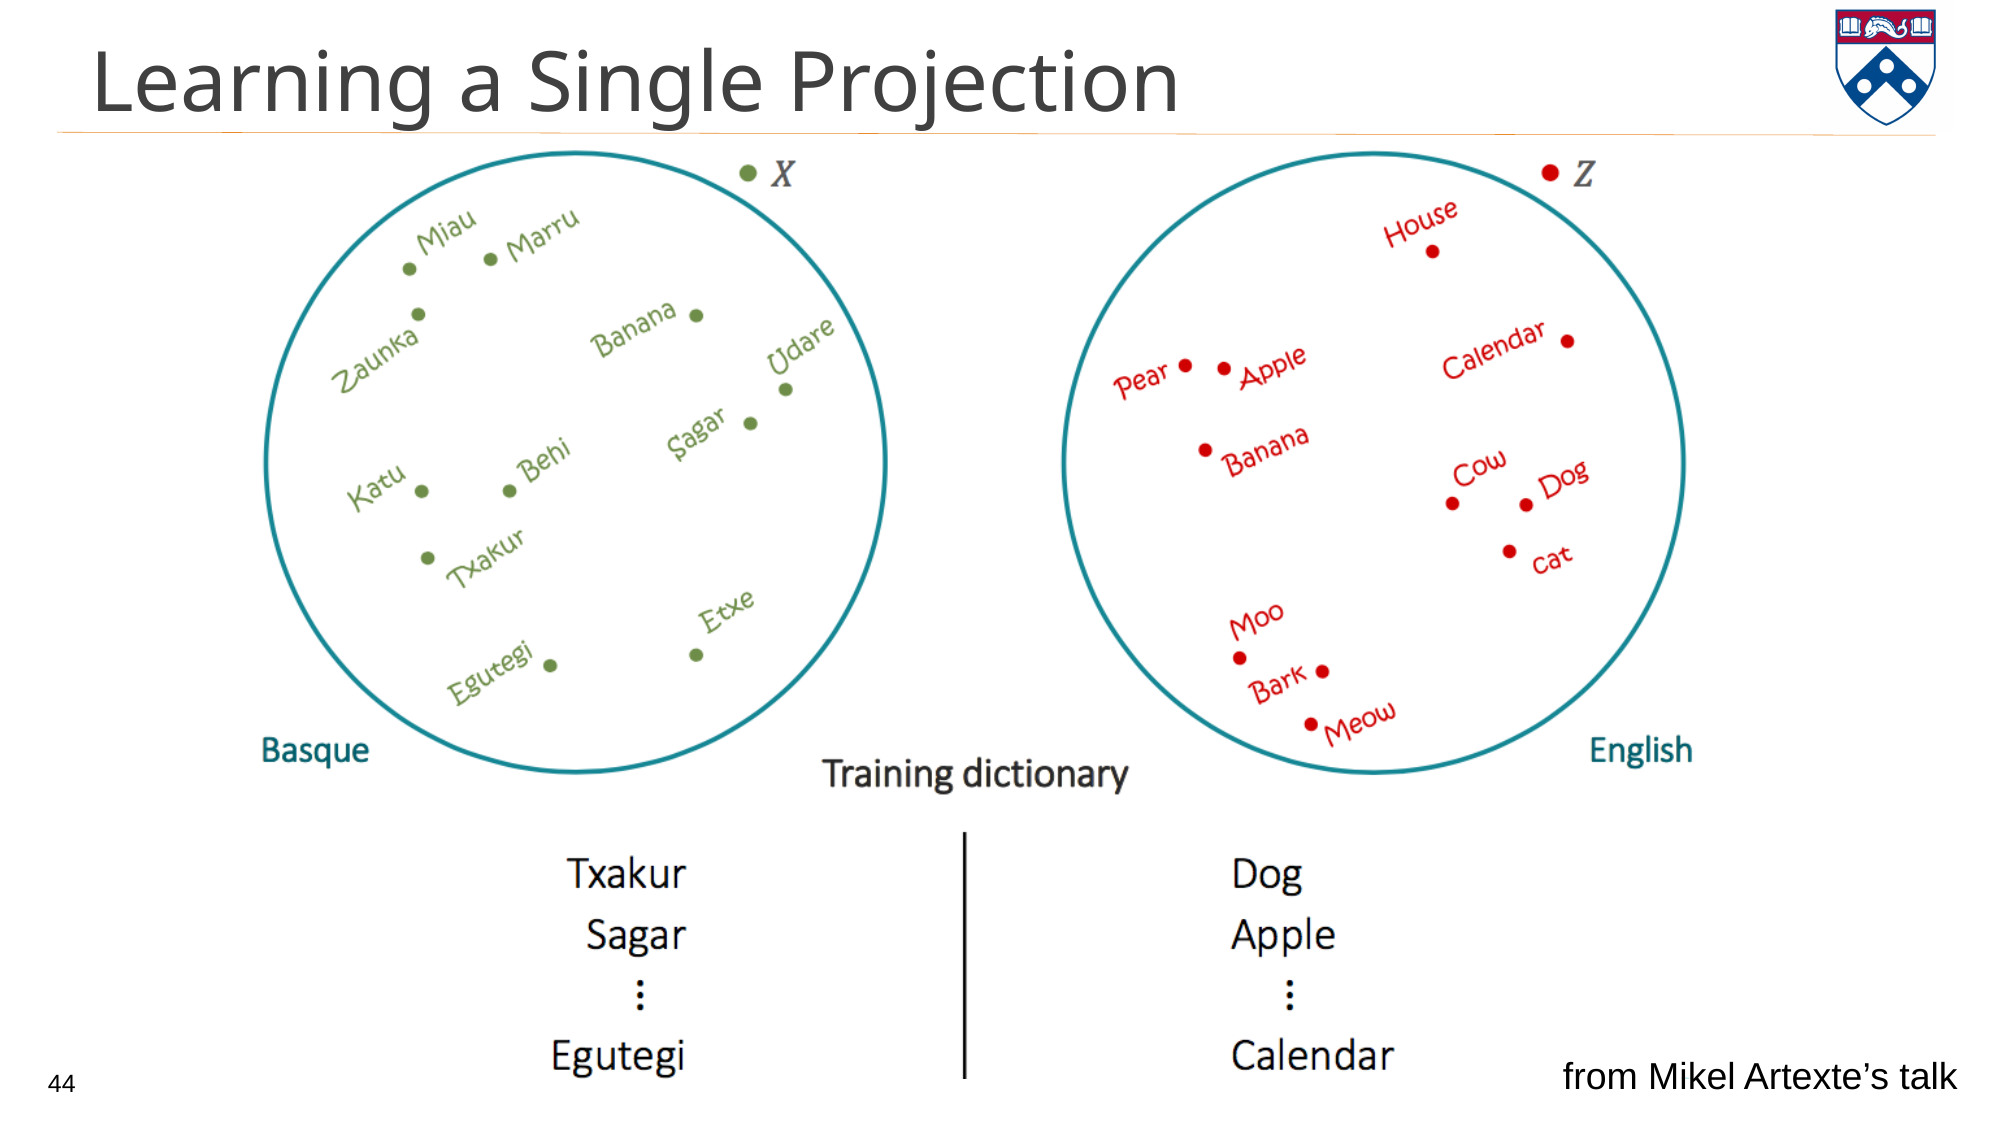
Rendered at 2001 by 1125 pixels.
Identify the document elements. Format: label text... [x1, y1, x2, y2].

title Learning a Single Projection [75, 33, 1814, 122]
slide_number 44 [20, 1067, 104, 1106]
picture [259, 148, 1697, 1080]
picture [1820, 0, 1953, 132]
text_box from Mikel Artexte’s talk [1548, 1044, 1994, 1105]
